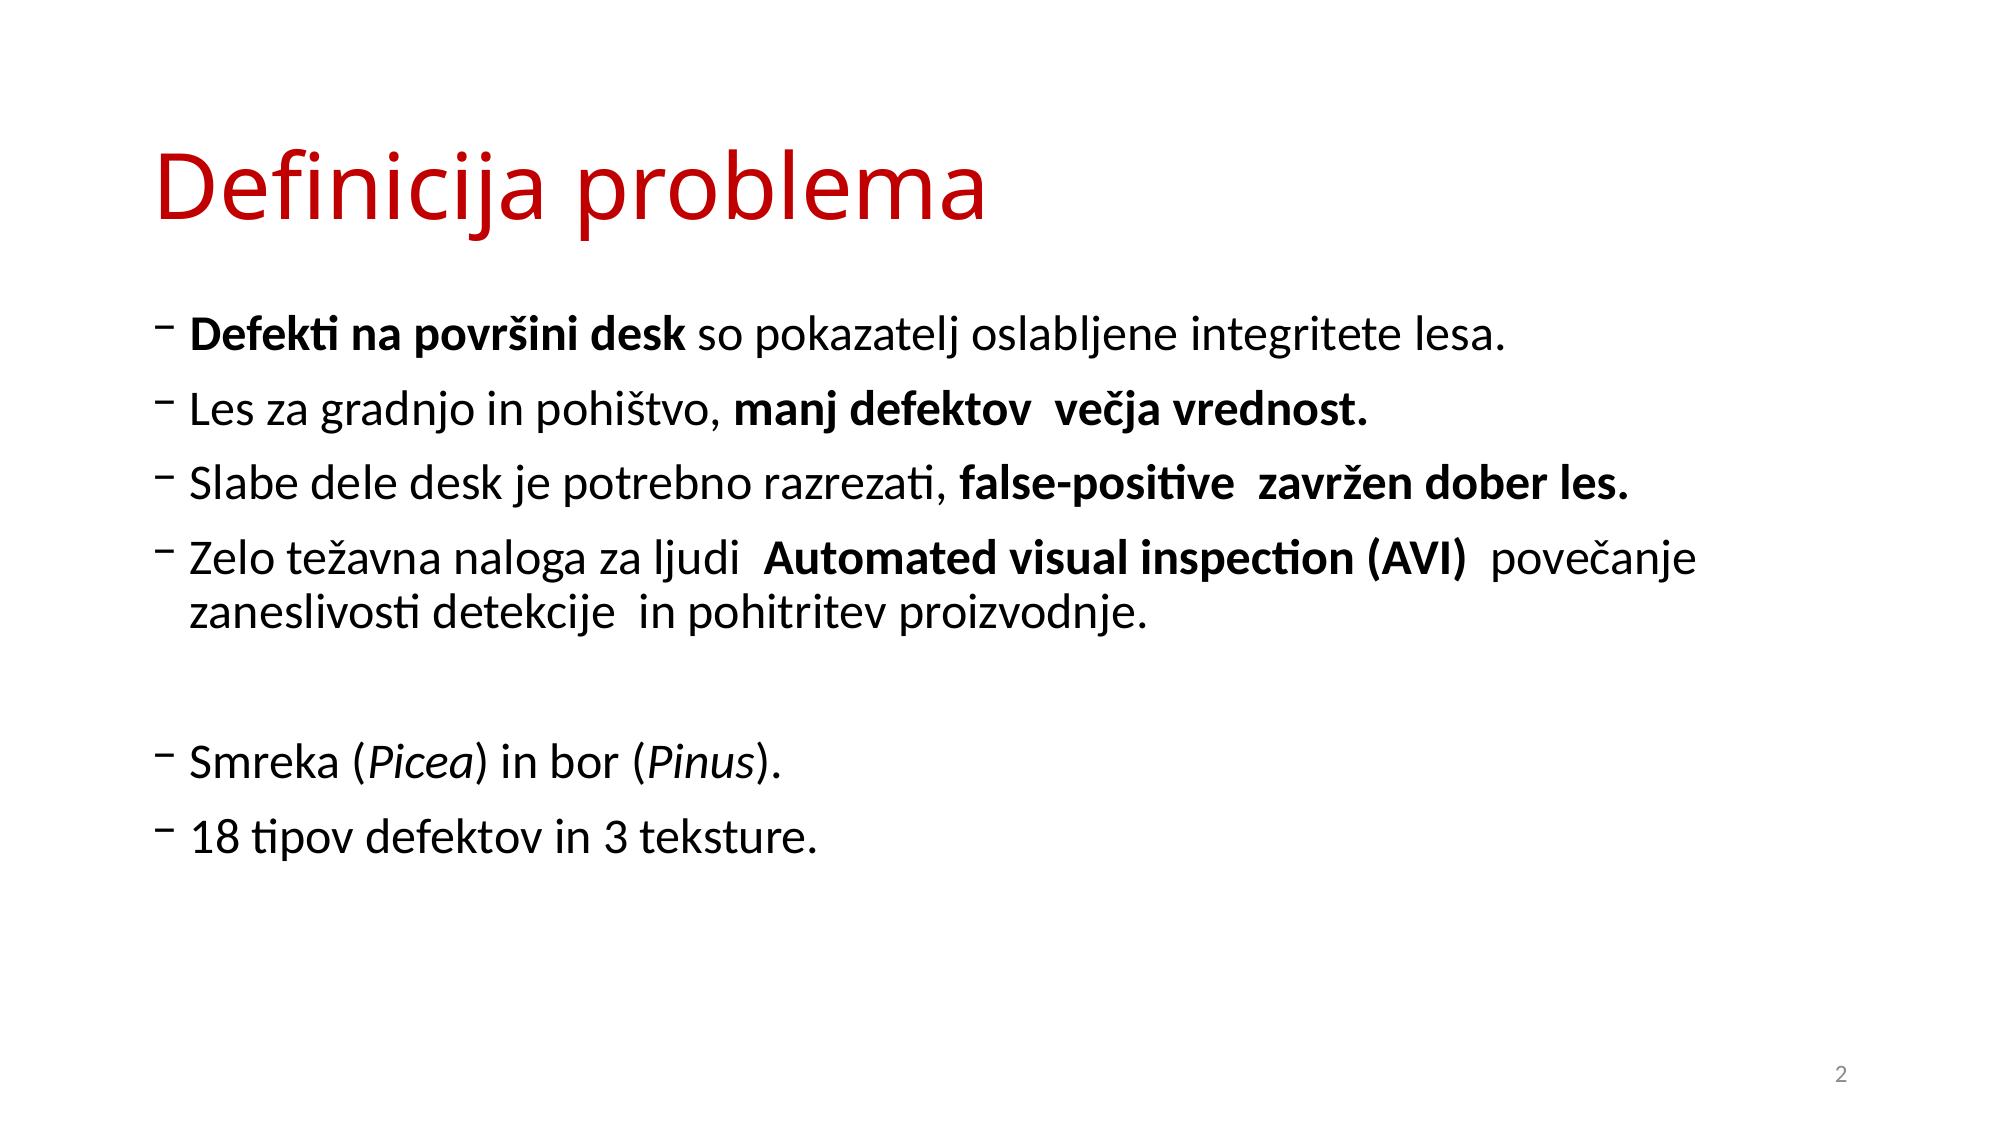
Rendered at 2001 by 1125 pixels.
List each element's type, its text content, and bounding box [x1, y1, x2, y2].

slide_number 2 [1412, 1042, 1863, 1103]
title Definicija problema [137, 81, 1863, 299]
